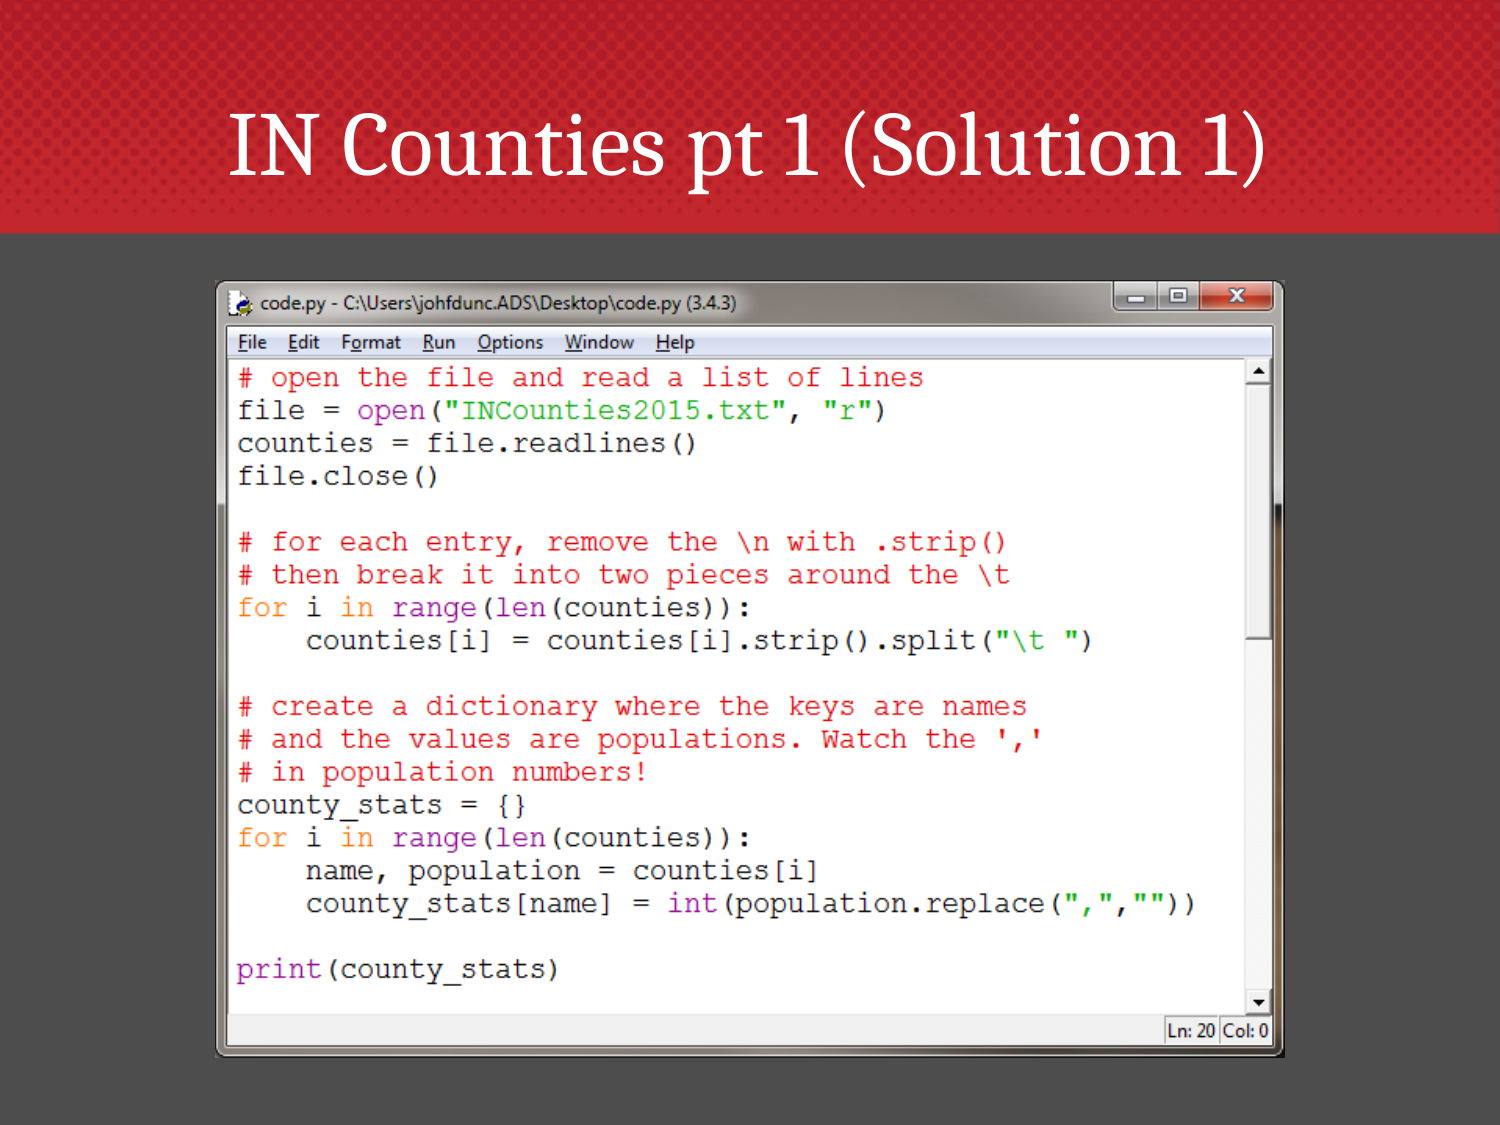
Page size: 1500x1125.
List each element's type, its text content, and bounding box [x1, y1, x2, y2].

title IN Counties pt 1 (Solution 1) [75, 45, 1425, 233]
picture [0, 0, 1500, 1125]
